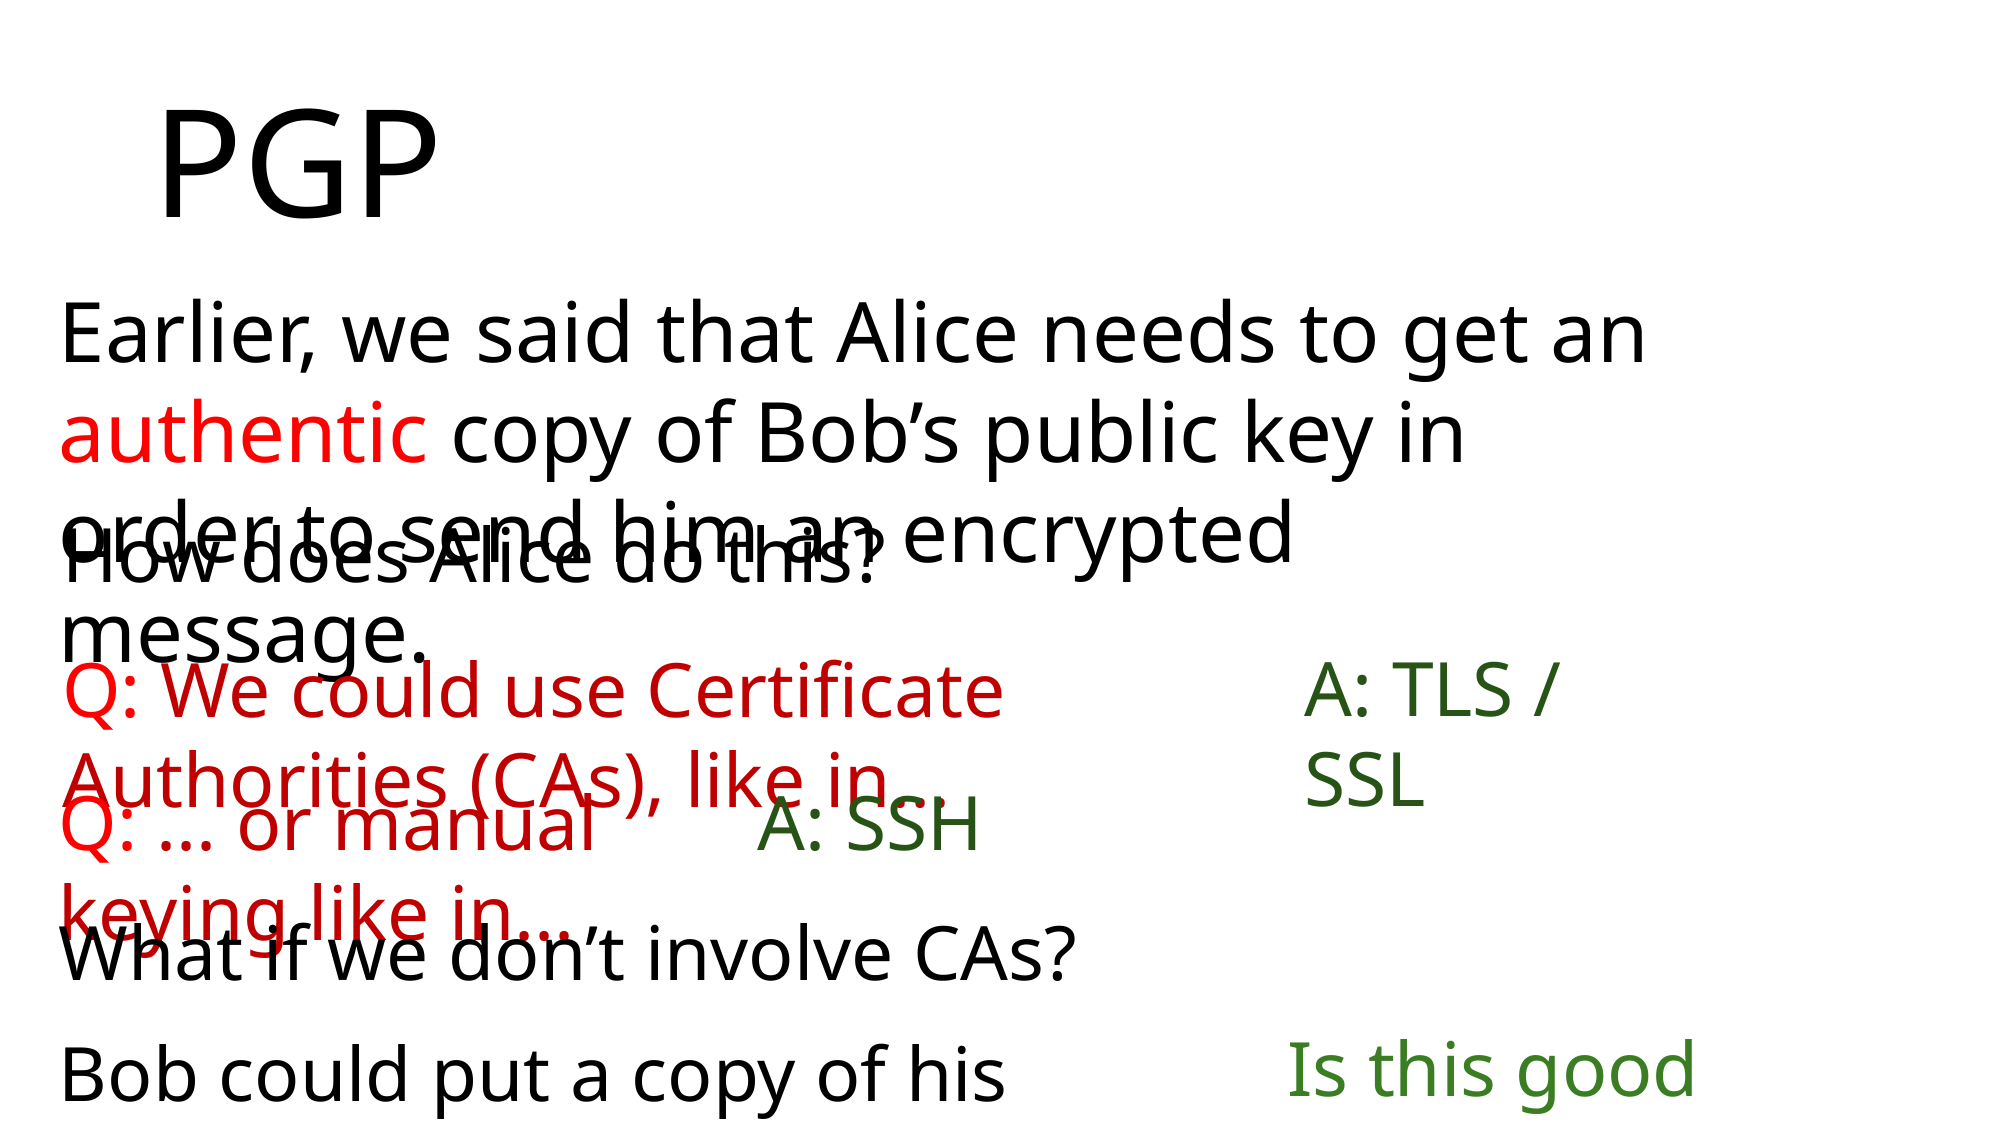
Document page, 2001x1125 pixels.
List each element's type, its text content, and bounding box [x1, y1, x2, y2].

text_box A: TLS / SSL [1289, 633, 1615, 829]
text_box Q: We could use Certificate Authorities (CAs), like in... [47, 635, 1259, 831]
text_box Q: ... or manual keying like in... [44, 768, 743, 898]
text_box Earlier, we said that Alice needs to get an authentic copy of Bob’s public key in order to send him an encrypted message. [44, 271, 1702, 687]
text_box Bob could put a copy of his public key on his webpage [44, 1018, 1229, 1125]
text_box Is this good enough? [1272, 1014, 1736, 1125]
text_box A: SSH [743, 767, 1037, 873]
text_box How does Alice do this? [47, 500, 1262, 696]
title PGP [137, 59, 1863, 278]
text_box What if we don’t involve CAs? [44, 898, 1259, 1094]
